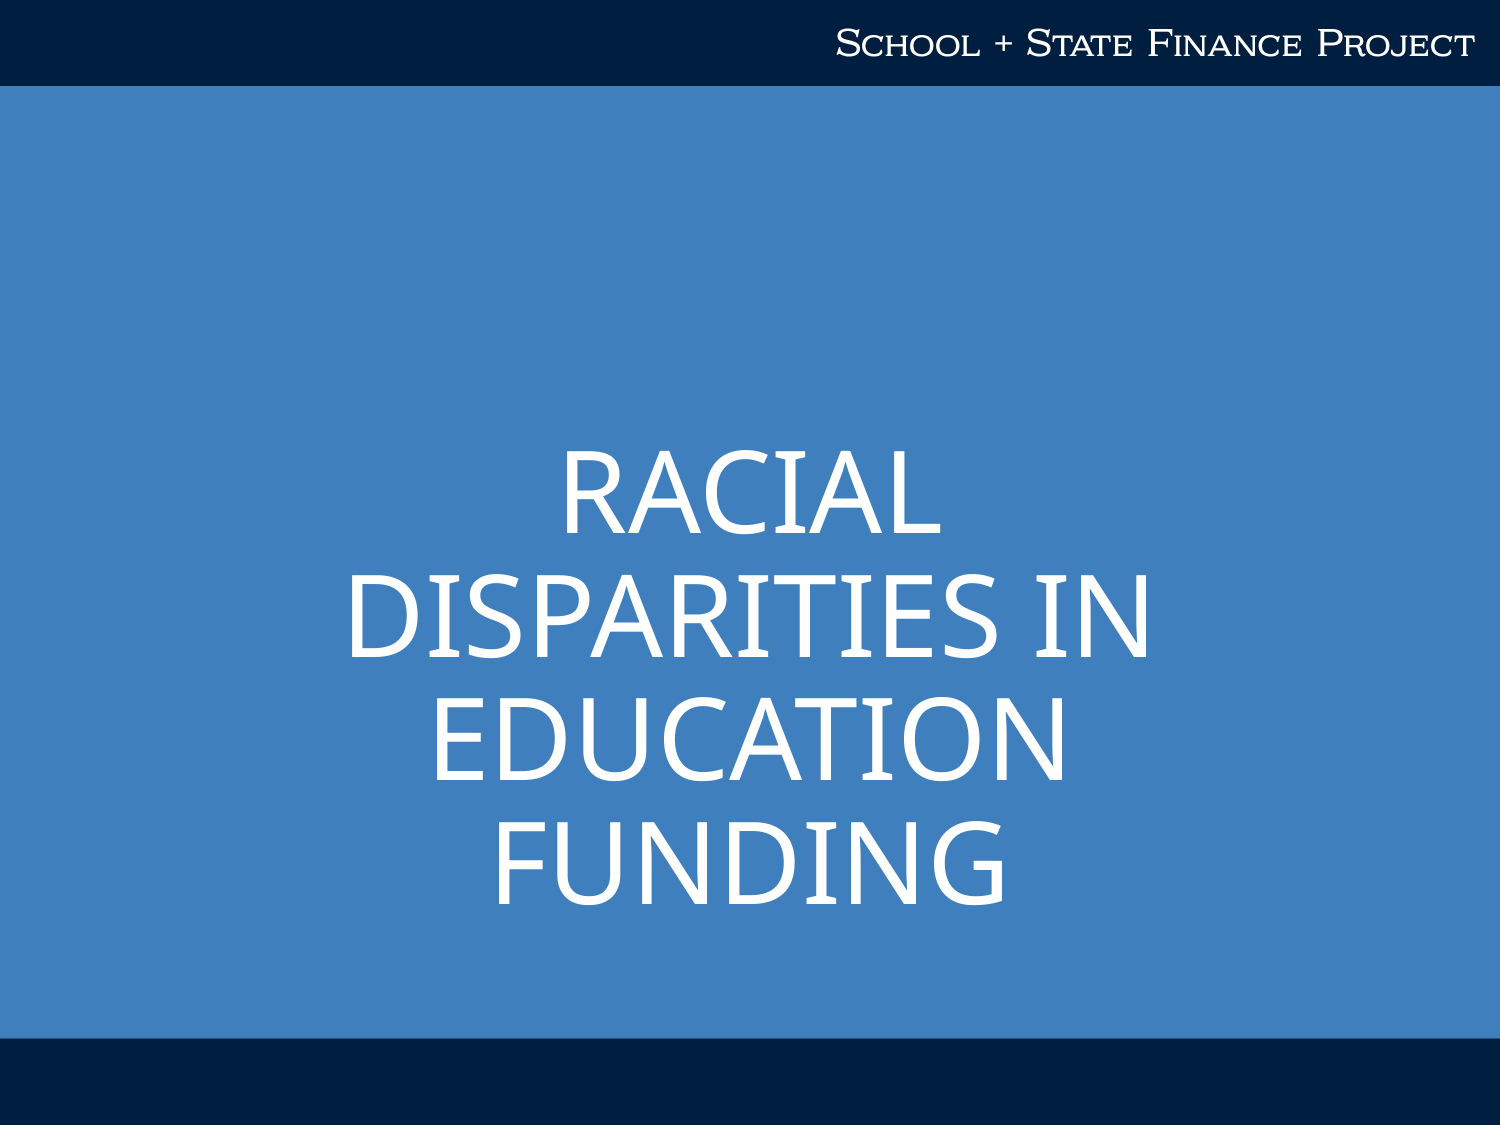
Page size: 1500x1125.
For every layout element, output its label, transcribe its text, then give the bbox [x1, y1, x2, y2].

picture [0, 0, 1500, 1125]
list Racial Disparities in education funding [218, 426, 1282, 699]
